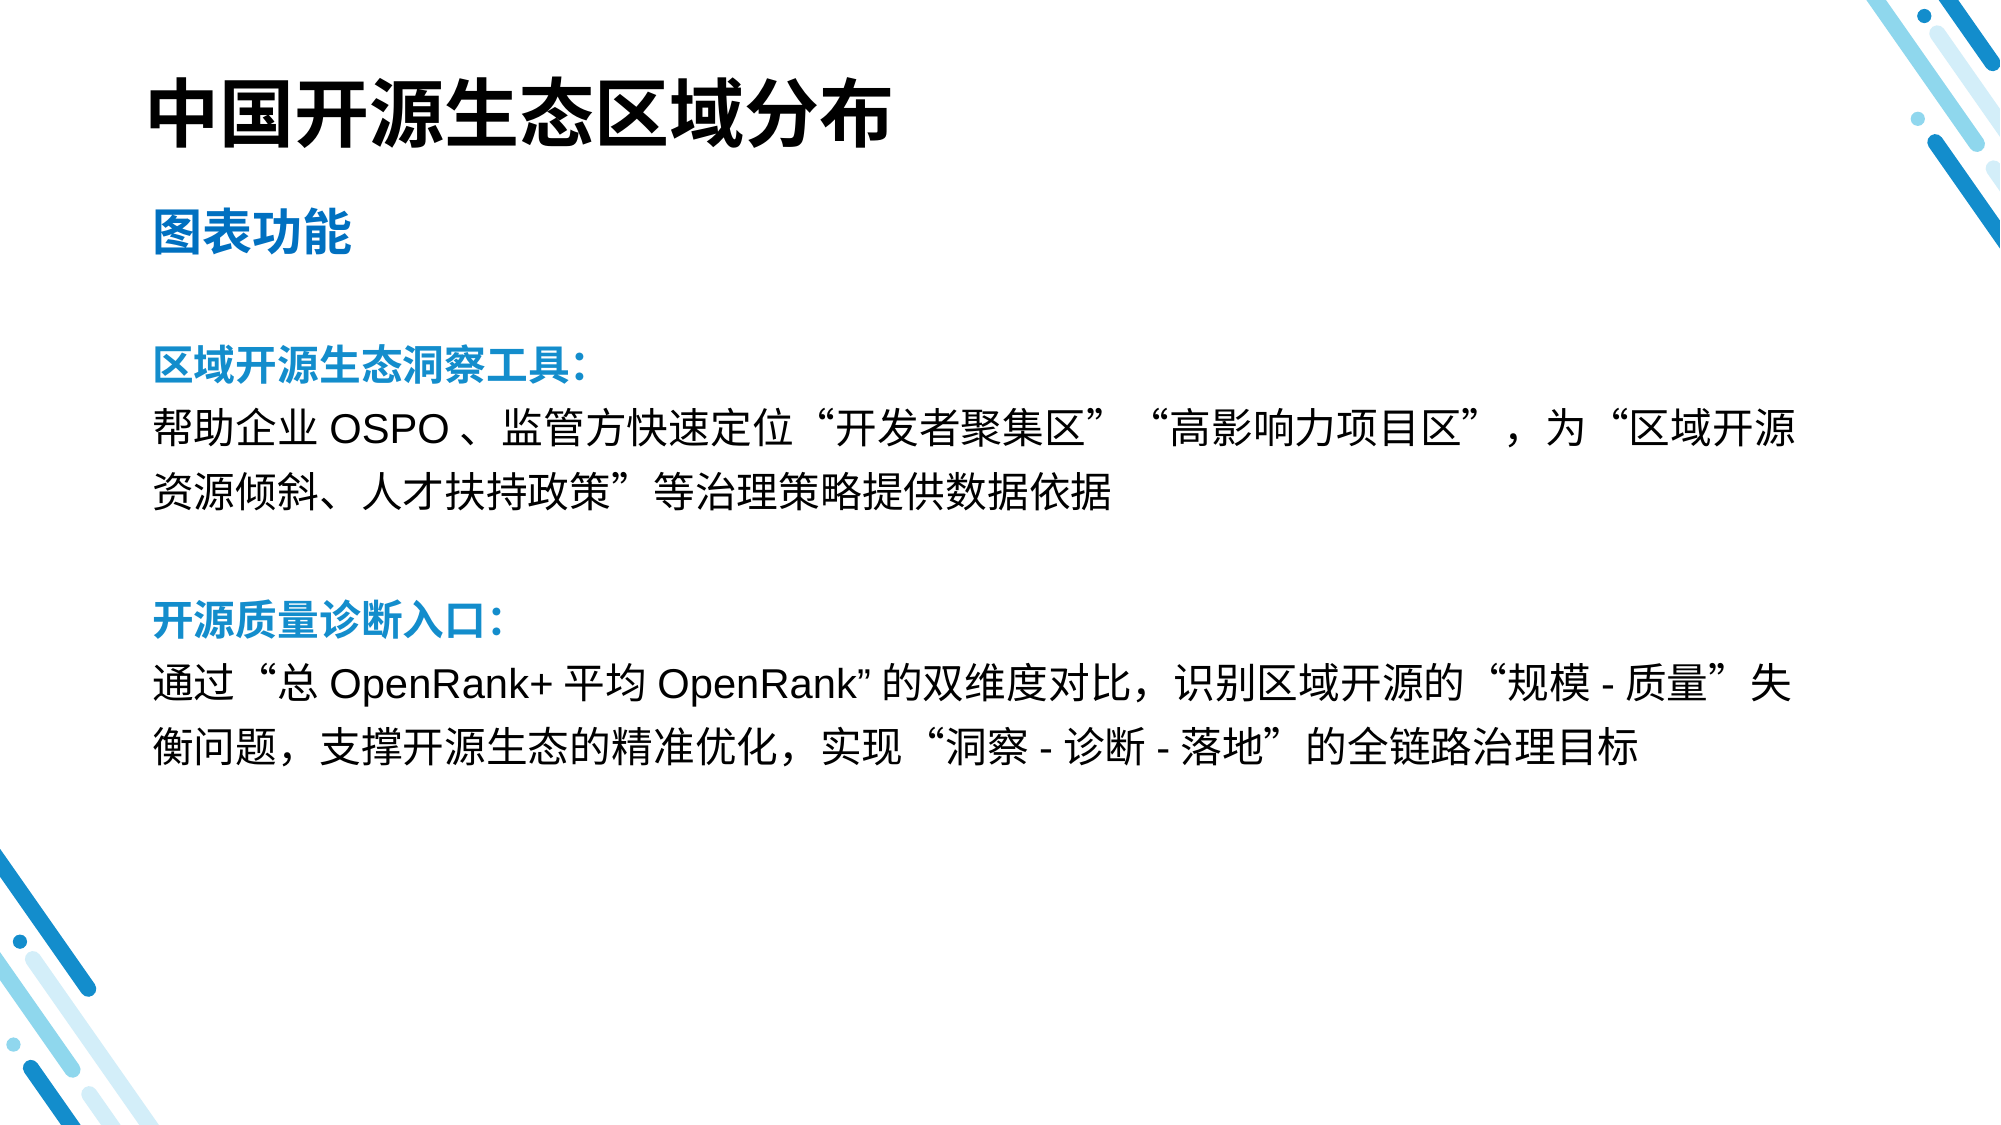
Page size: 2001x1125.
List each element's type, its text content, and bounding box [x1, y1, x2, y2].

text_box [1855, 0, 2000, 461]
title 中国开源生态区域分布 [143, 55, 1855, 158]
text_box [0, 695, 188, 1125]
text_box 图表功能 区域开源生态洞察工具： 帮助企业OSPO、监管方快速定位“开发者聚集区”“高影响力项目区”，为“区域开源资源倾斜、人才扶持政策”等治理策略提供数据依据 开源质量诊断入口： 通过“总OpenRank+平均OpenRank”的双维度对比，识别区域开源的“规模-质量”失衡问题，支撑开源生态的精准优化，实现“洞察-诊断-落地”的全链路治理目标 [137, 189, 1826, 779]
